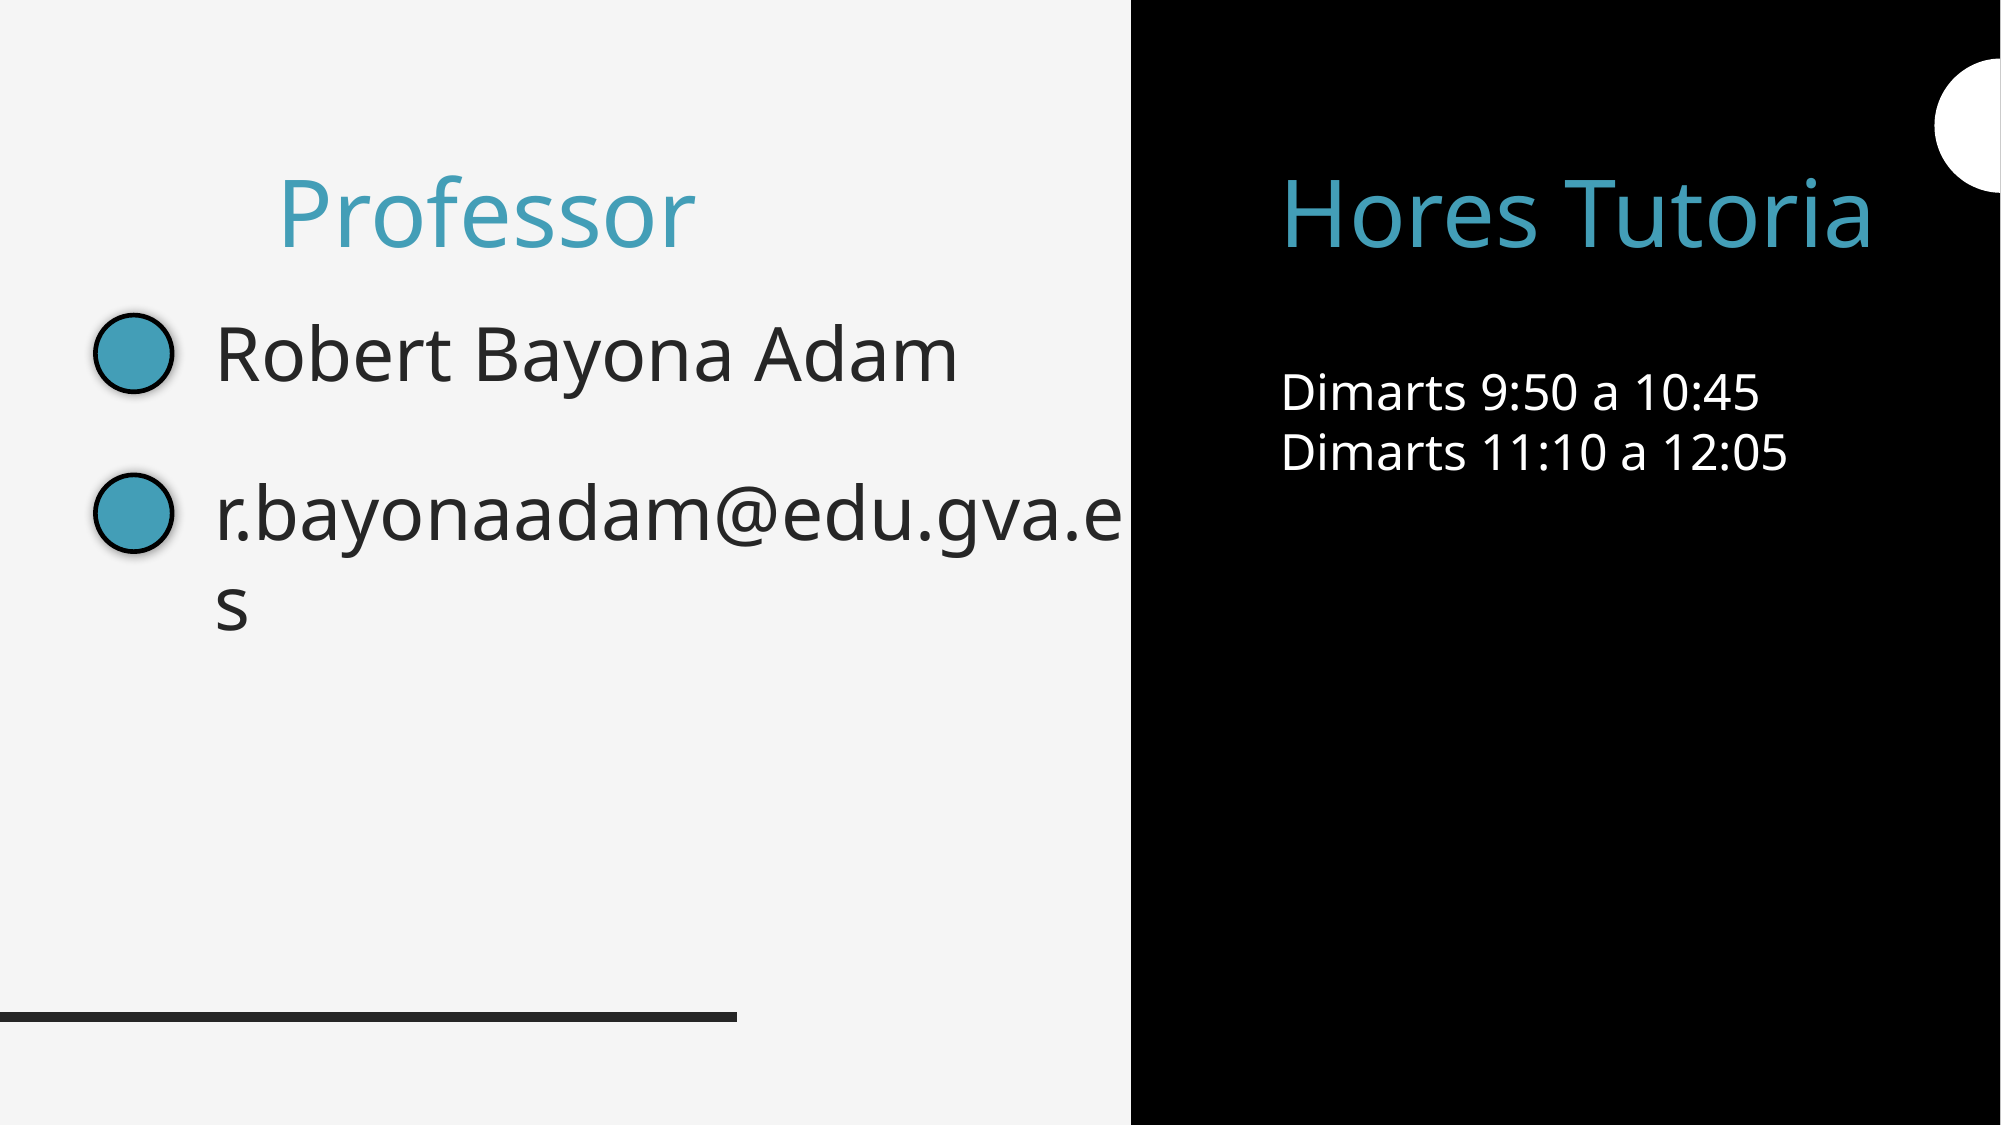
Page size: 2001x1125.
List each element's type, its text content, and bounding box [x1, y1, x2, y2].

text_box [94, 325, 106, 382]
text_box Hores Tutoria [1197, 20, 1959, 415]
text_box Professor [106, 20, 868, 415]
text_box [94, 473, 174, 553]
list Robert Bayona Adam r.bayonaadam@edu.gva.es [199, 298, 1142, 1125]
text_box Dimarts 9:50 a 10:45 Dimarts 11:10 a 12:05 [1265, 353, 1805, 489]
